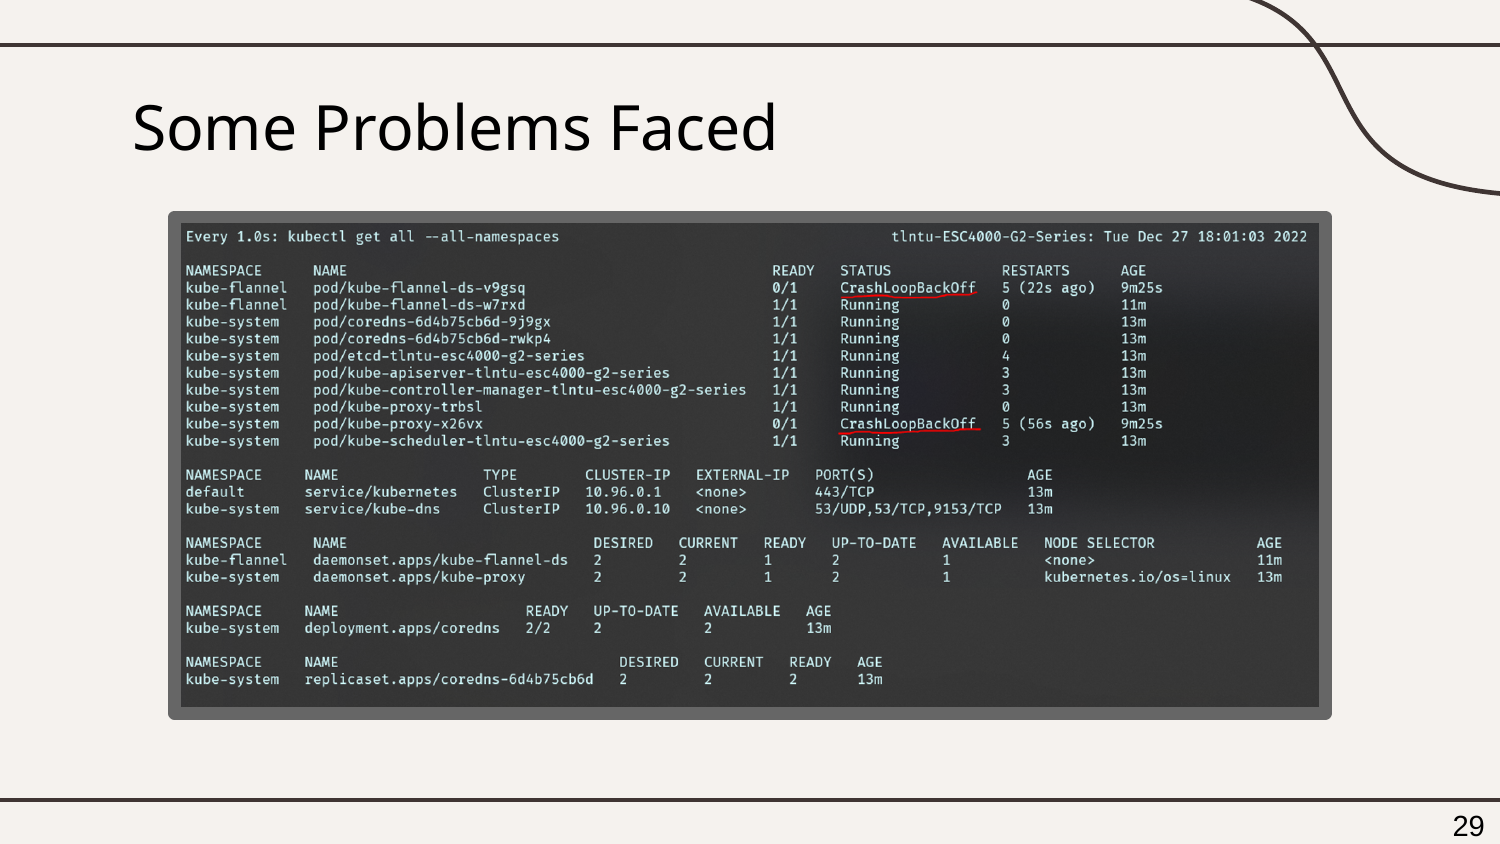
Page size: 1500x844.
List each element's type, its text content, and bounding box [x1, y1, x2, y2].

title Some Problems Faced [116, 72, 890, 167]
slide_number ‹#› [1410, 792, 1500, 844]
picture [180, 223, 1320, 708]
